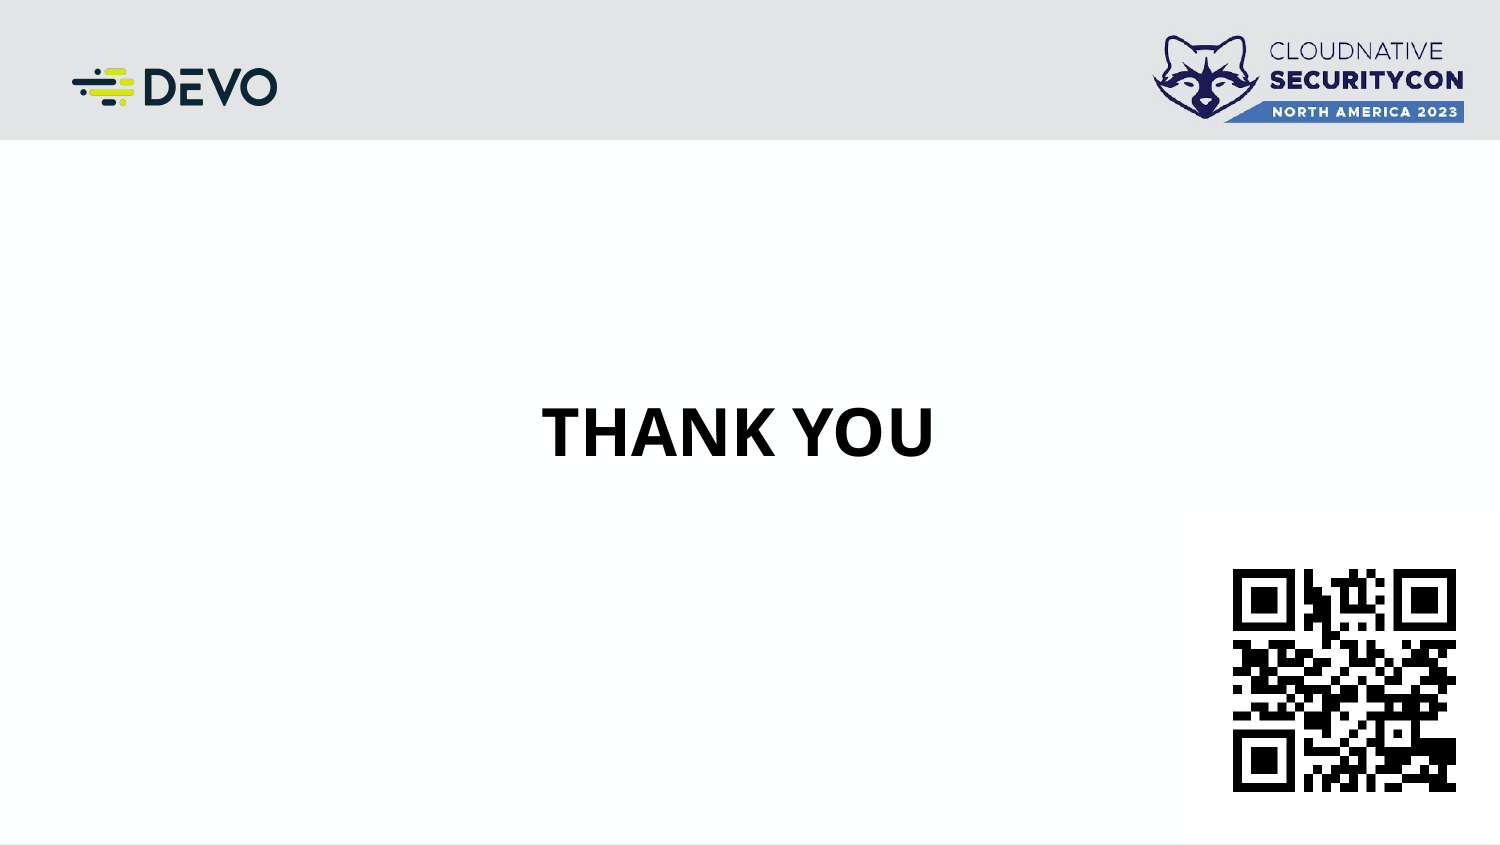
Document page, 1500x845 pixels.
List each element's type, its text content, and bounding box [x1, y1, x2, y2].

text_box [0, 140, 1500, 845]
picture [0, 0, 1500, 140]
picture [1188, 524, 1500, 837]
text_box THANK YOU [92, 340, 1387, 504]
